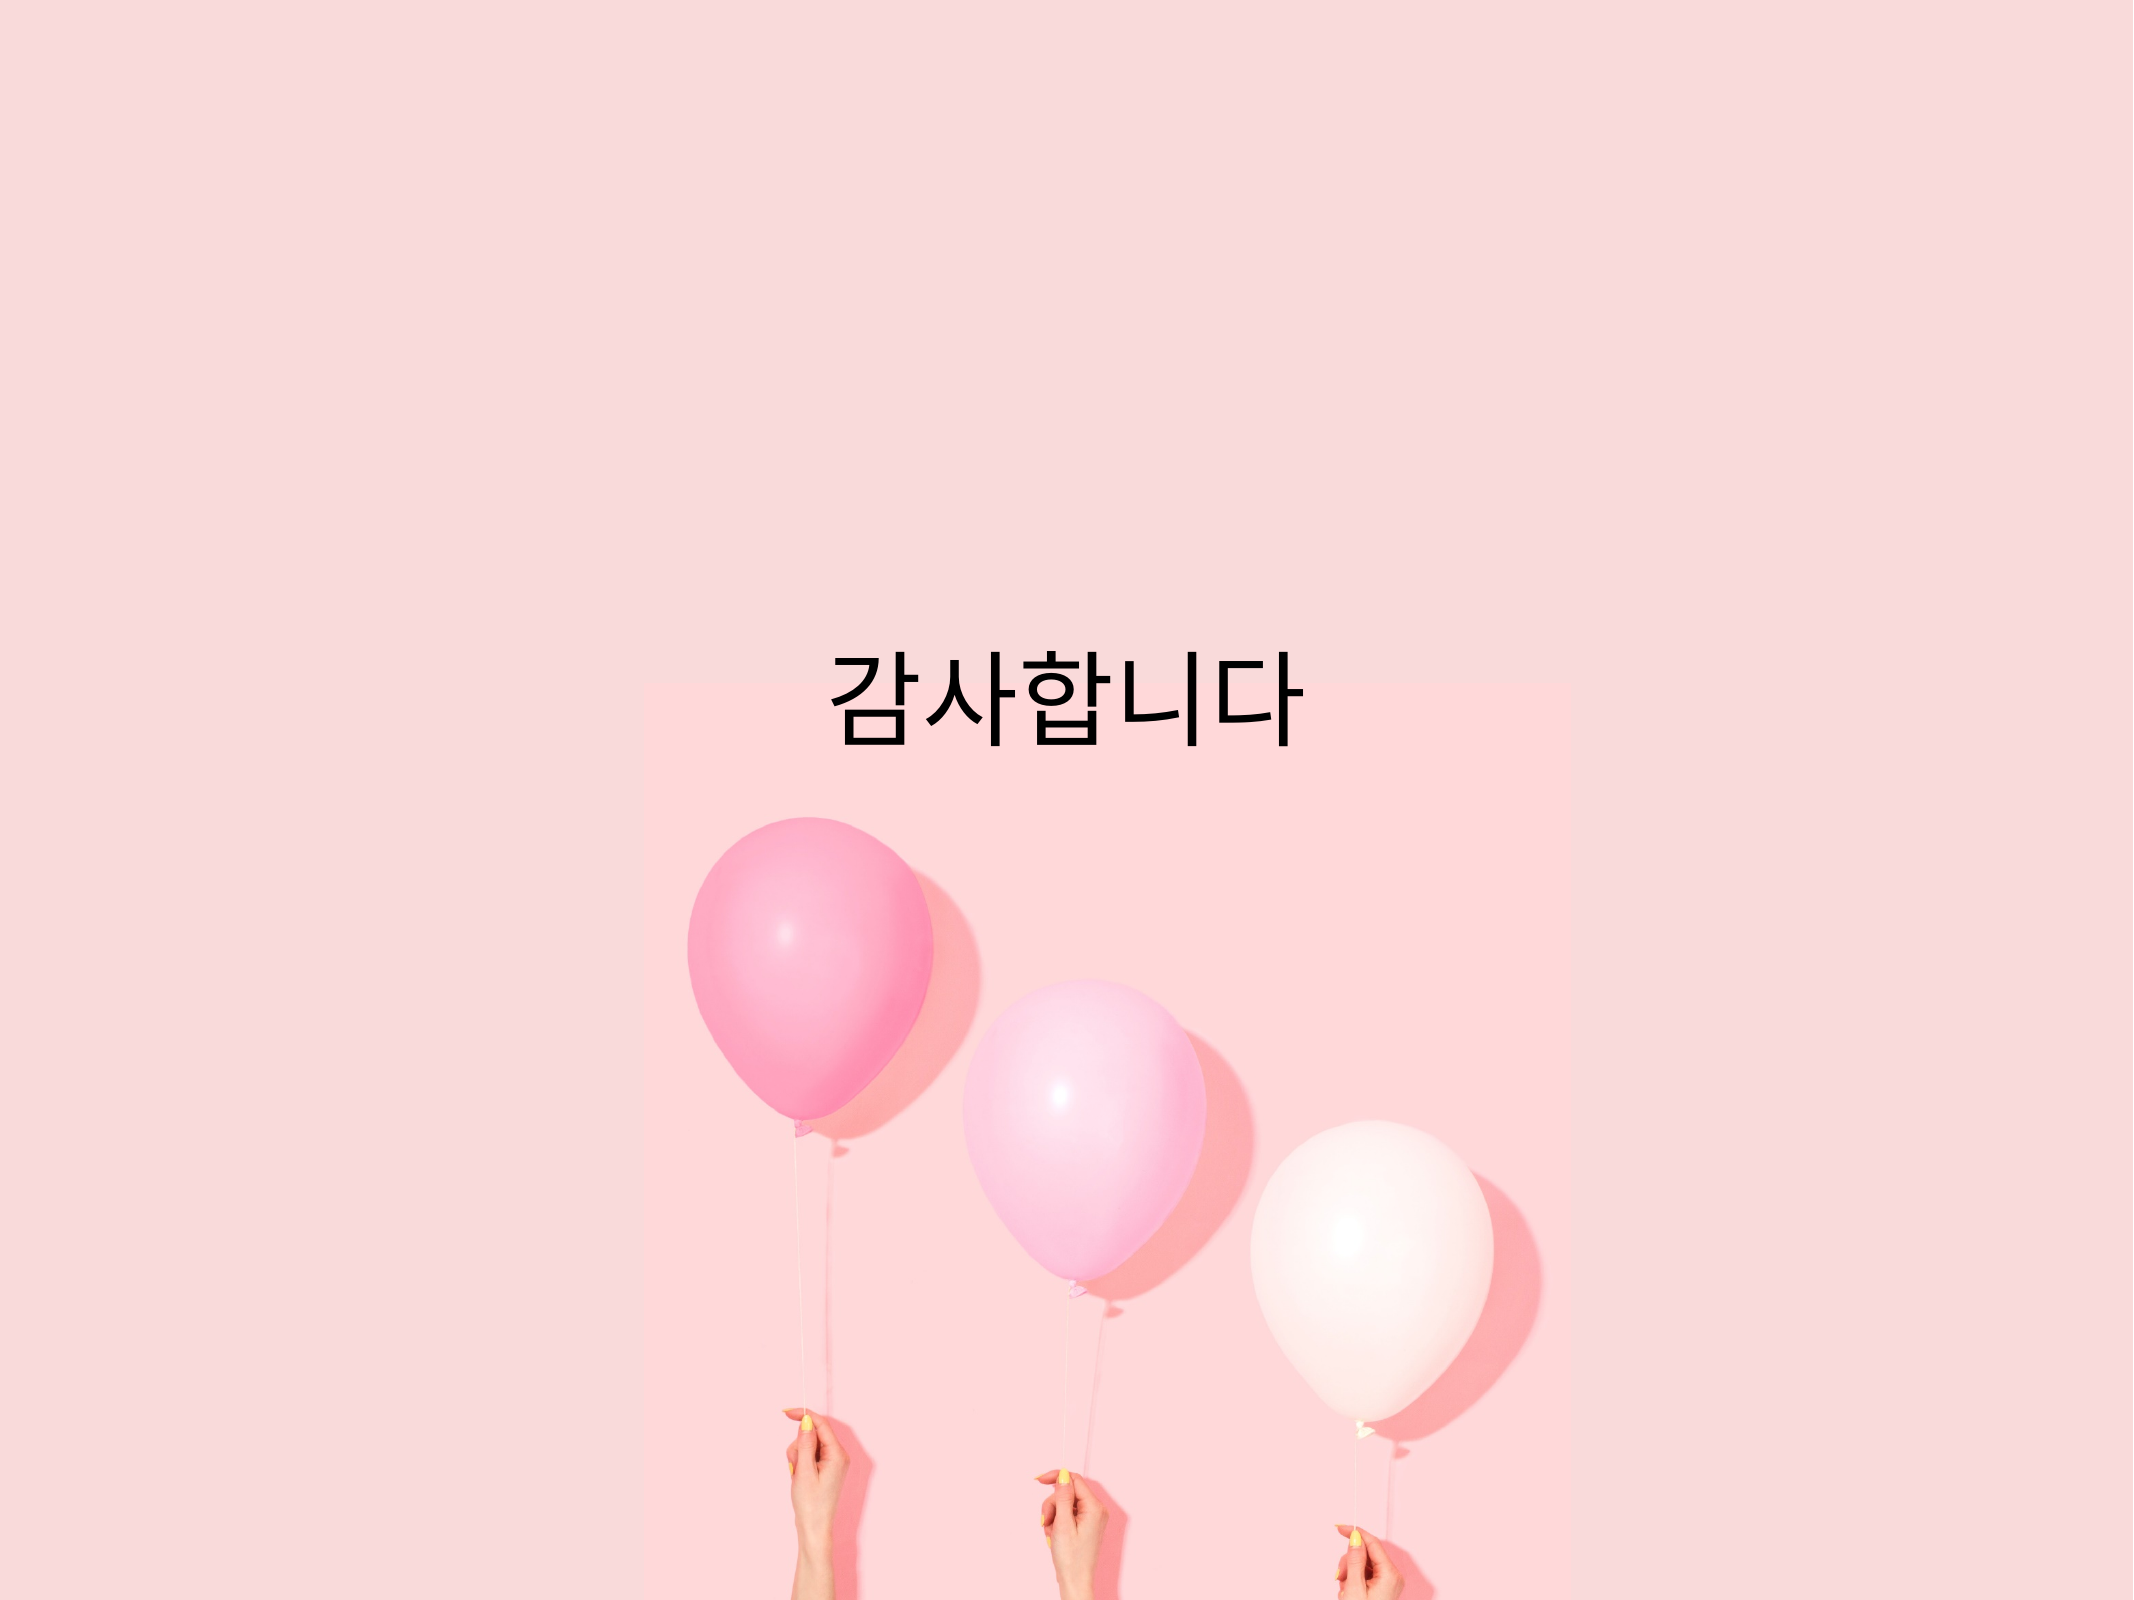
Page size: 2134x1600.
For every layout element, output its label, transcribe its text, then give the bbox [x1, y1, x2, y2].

picture [644, 683, 1572, 1600]
text_box 감사합니다 [818, 626, 1315, 683]
